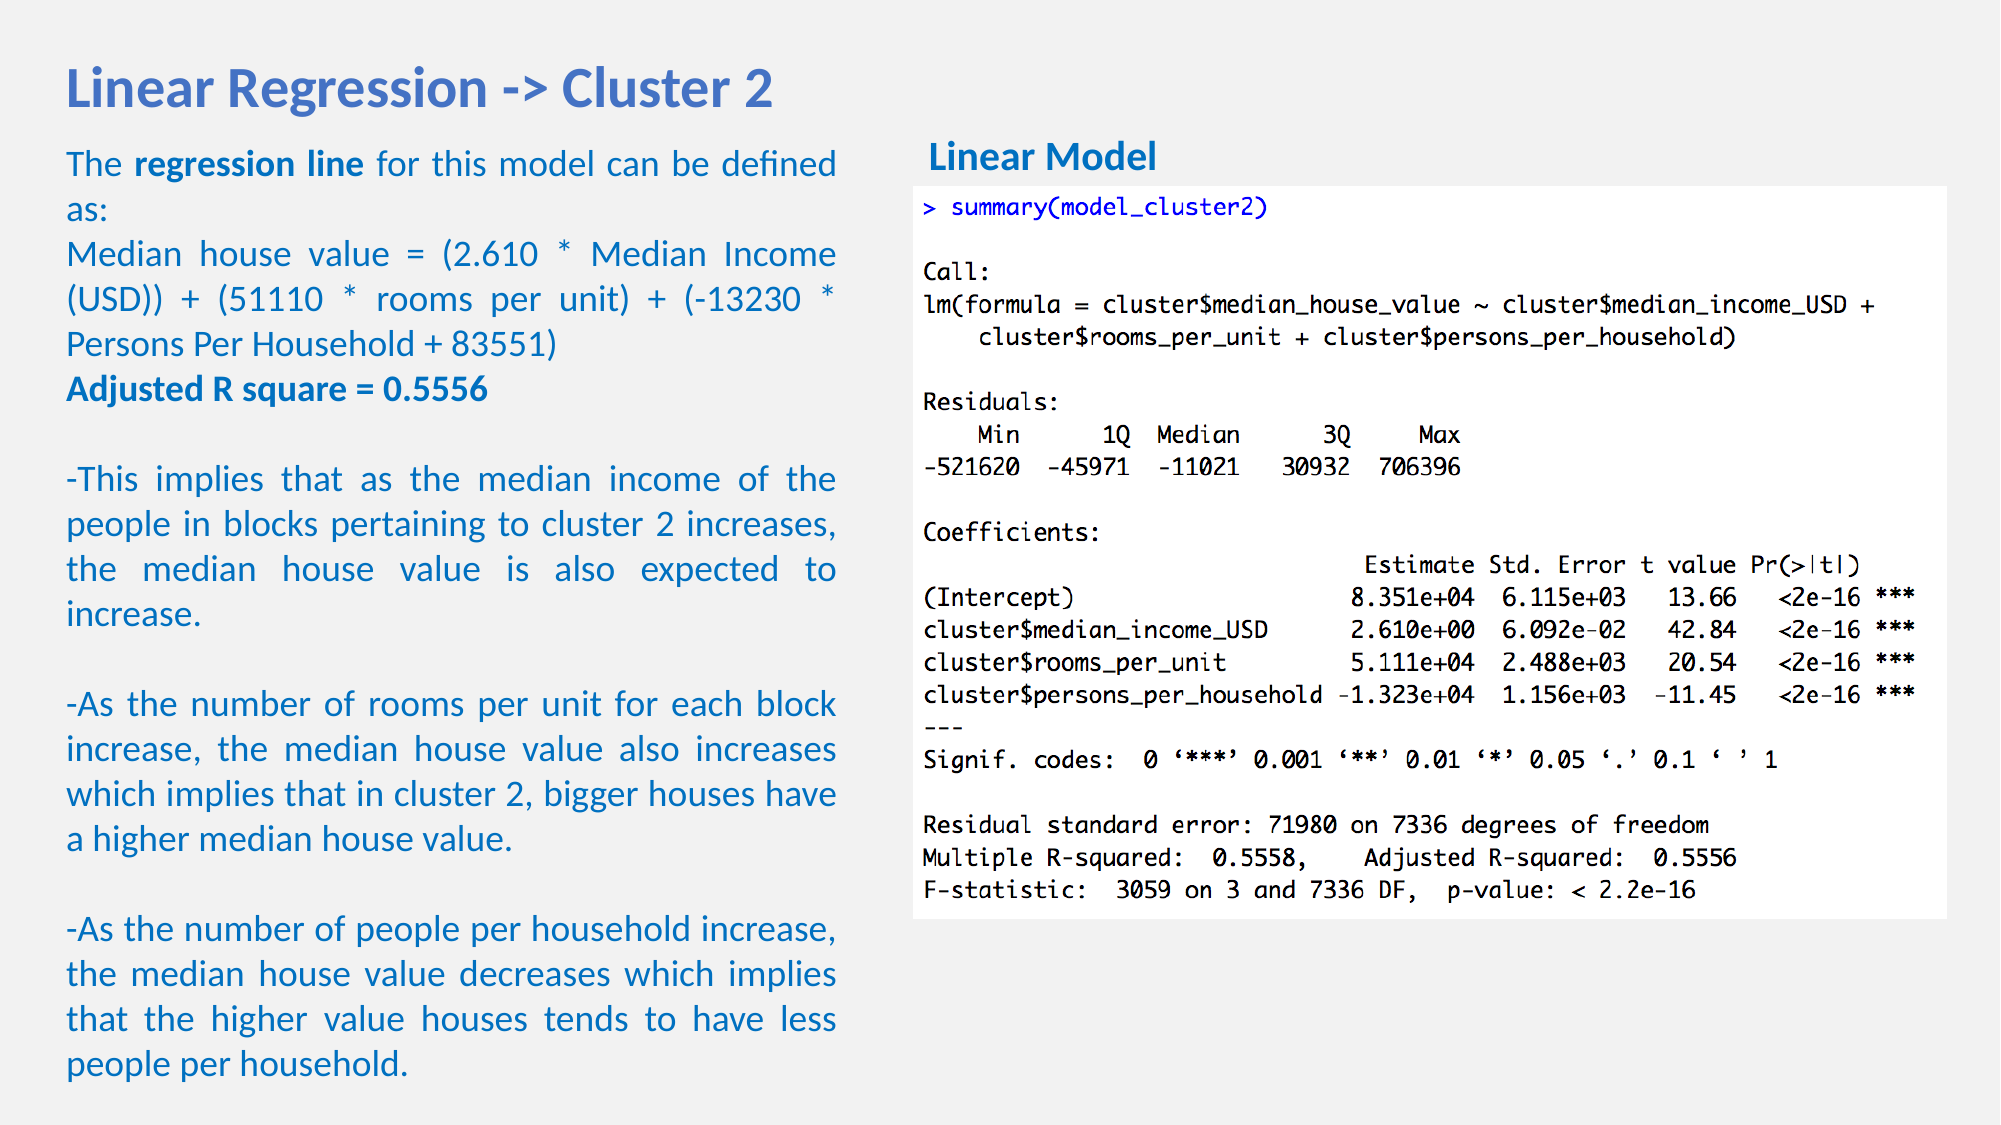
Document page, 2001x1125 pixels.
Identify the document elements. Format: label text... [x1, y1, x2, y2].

picture [913, 186, 1947, 919]
text_box Linear Regression -> Cluster 2 [51, 41, 1893, 127]
text_box The regression line for this model can be defined as: Median house value = (2.610 * Median Income (USD)) + (51110 * rooms per unit) + (-13230 * Persons Per Household + 83551) Adjusted R square = 0.5556 -This implies that as the median income of the people in blocks pertaining to cluster 2 increases, the median house value is also expected to increase. -As the number of rooms per unit for each block increase, the median house value also increases which implies that in cluster 2, bigger houses have a higher median house value. -As the number of people per household increase, the median house value decreases which implies that the higher value houses tends to have less people per household. [51, 131, 853, 1092]
text_box Linear Model [913, 120, 1661, 186]
